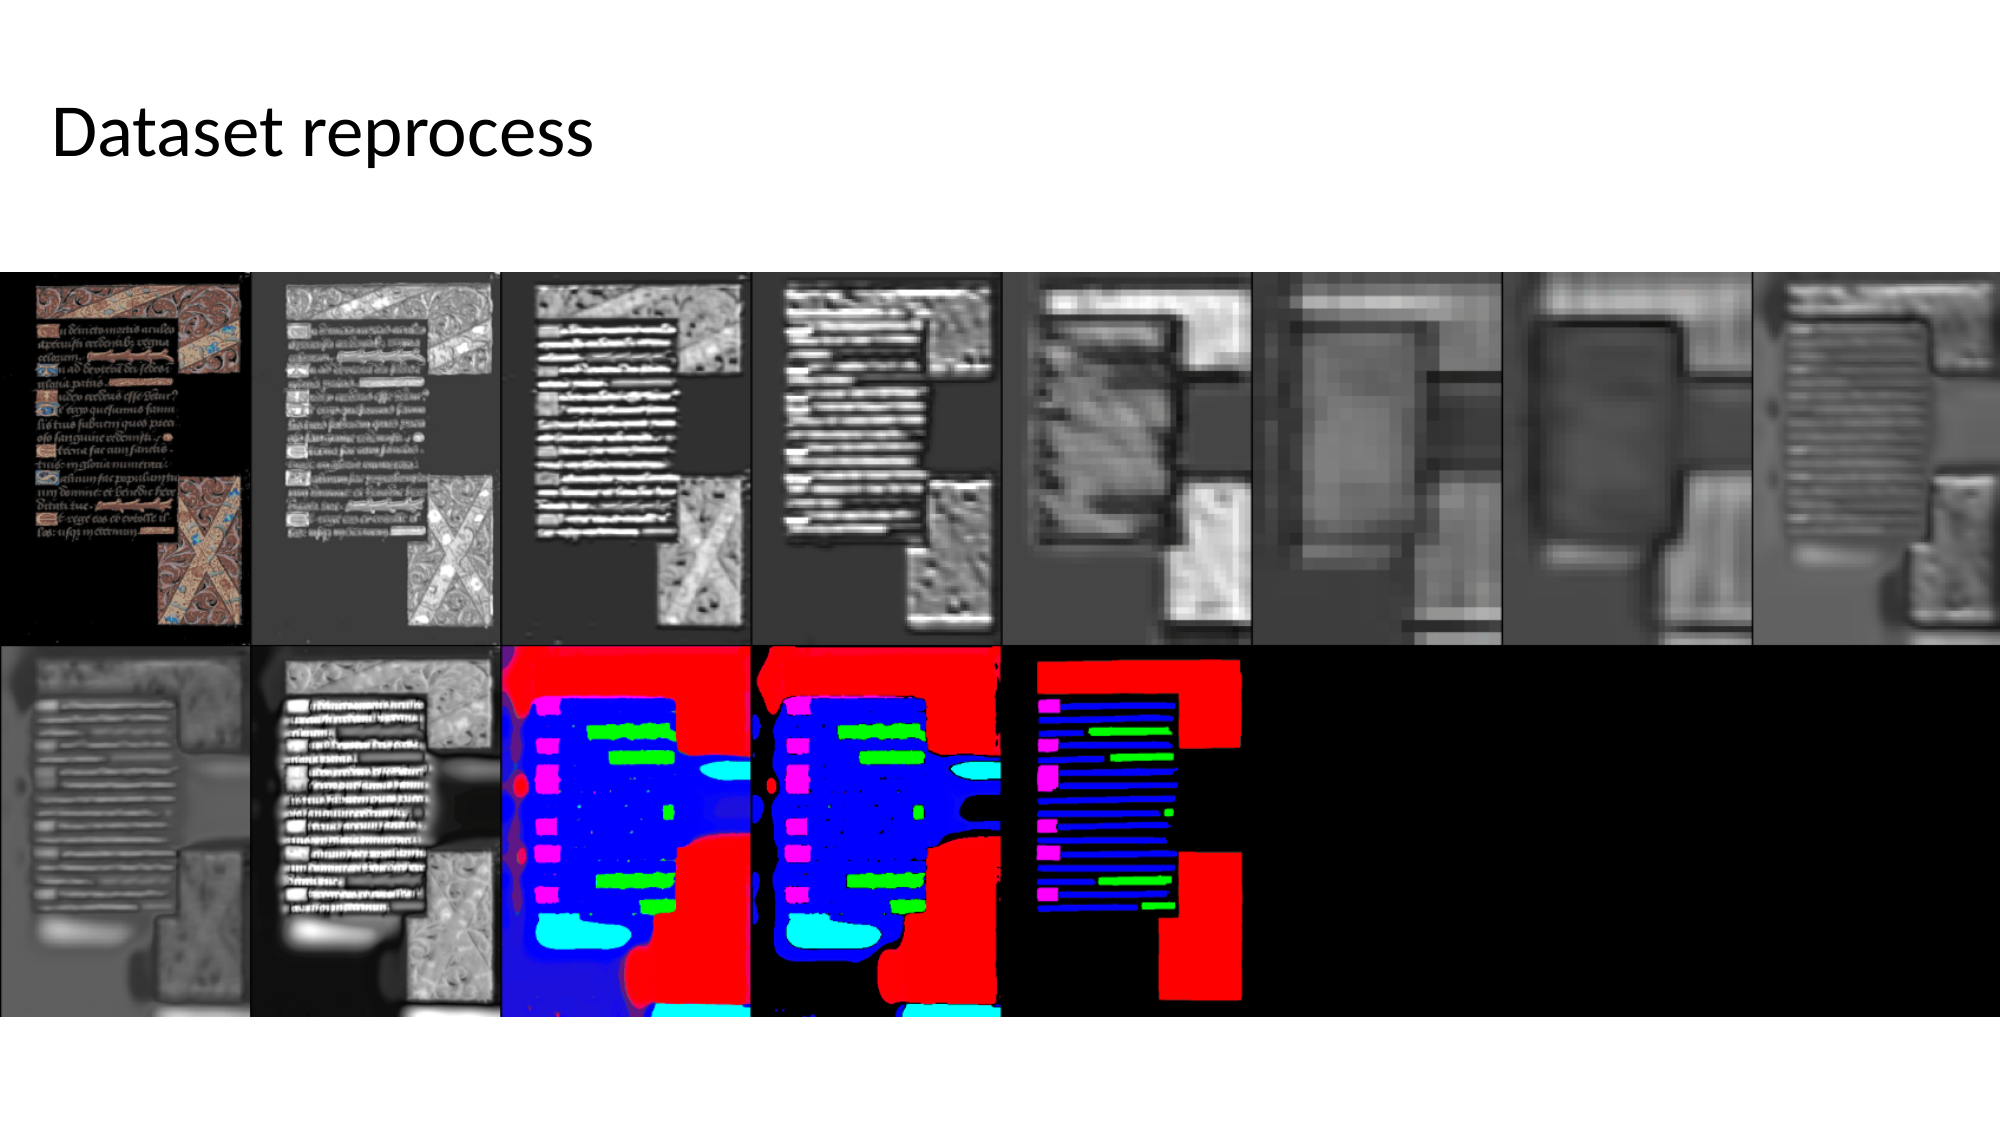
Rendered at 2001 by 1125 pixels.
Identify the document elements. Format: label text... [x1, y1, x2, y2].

picture [0, 272, 2000, 1017]
text_box Dataset reprocess [36, 73, 1072, 179]
